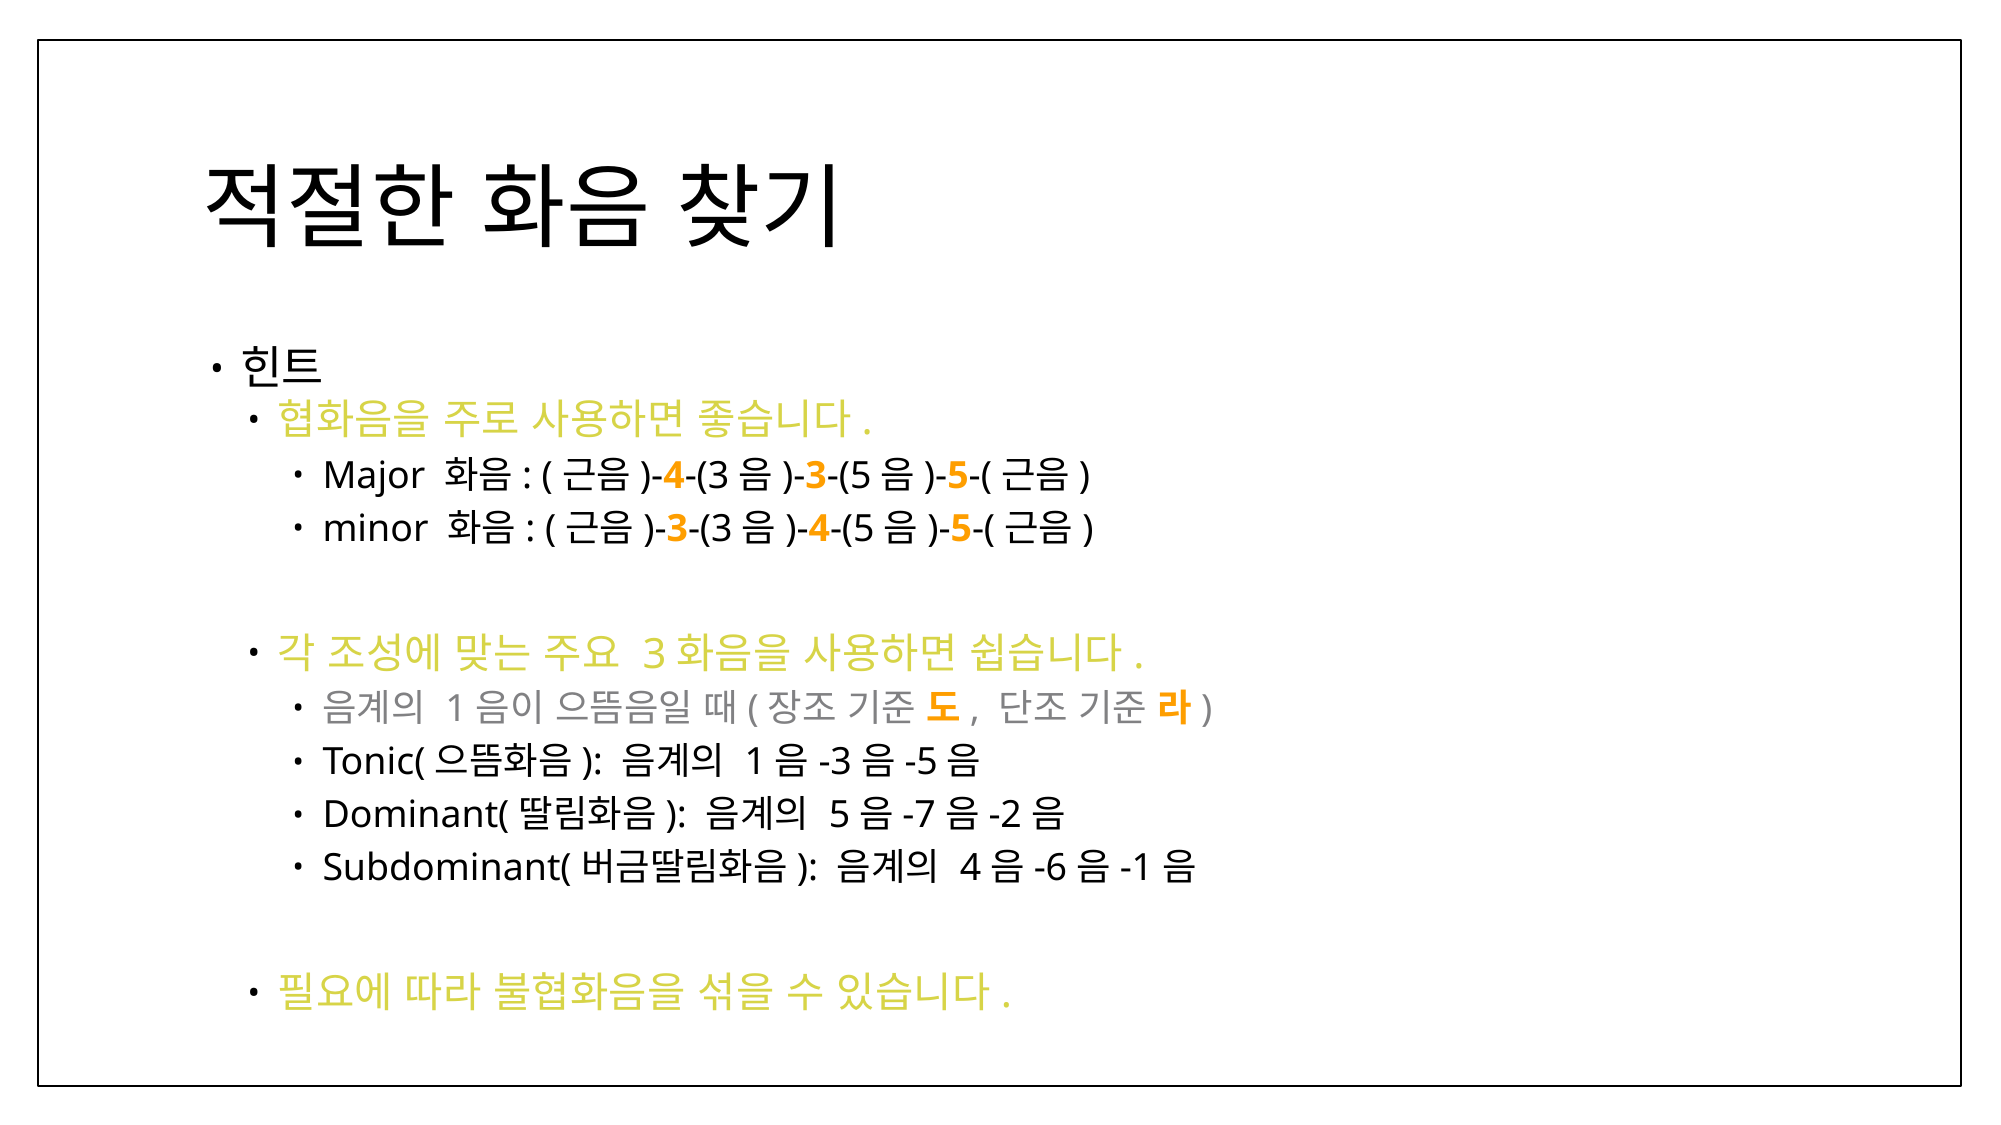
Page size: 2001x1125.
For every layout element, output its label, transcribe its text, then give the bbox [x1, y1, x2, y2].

title 적절한 화음 찾기 [187, 99, 1808, 323]
list 힌트 협화음을 주로 사용하면 좋습니다. Major 화음: (근음)-4-(3음)-3-(5음)-5-(근음) minor 화음: (근음)-3-(3음)-4-(5음)-5-(근음) 각 조성에 맞는 주요 3화음을 사용하면 쉽습니다. 음계의 1음이 으뜸음일 때(장조 기준 도, 단조 기준 라) Tonic(으뜸화음): 음계의 1음-3음-5음 Dominant(딸림화음): 음계의 5음-7음-2음 Subdominant(버금딸림화음): 음계의 4음-6음-1음 필요에 따라 불협화음을 섞을 수 있습니다. [187, 337, 1808, 1000]
